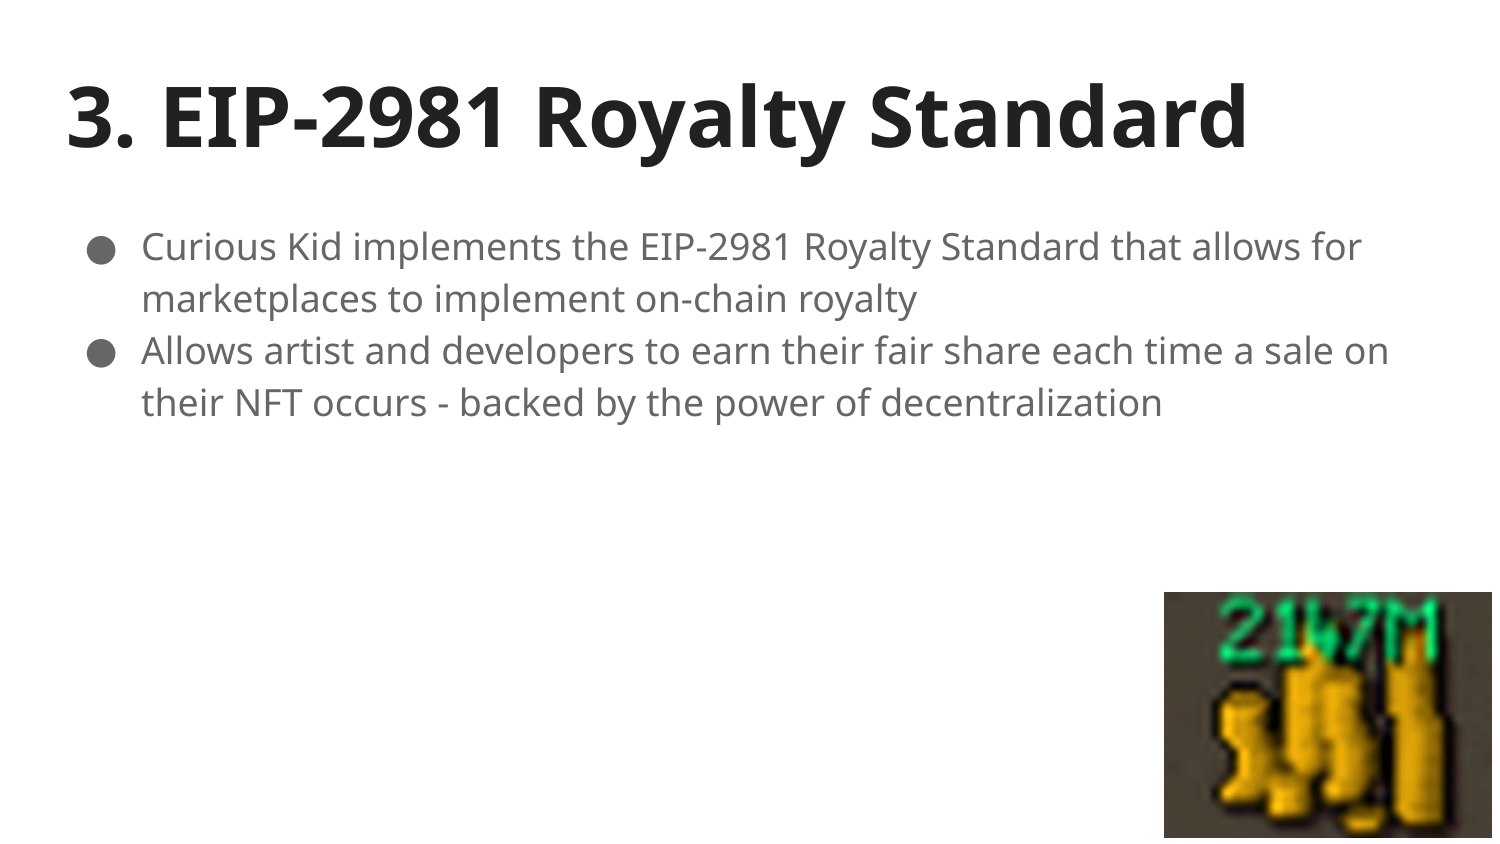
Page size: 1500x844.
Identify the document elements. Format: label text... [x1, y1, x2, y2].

title 3. EIP-2981 Royalty Standard [51, 48, 1449, 180]
list Curious Kid implements the EIP-2981 Royalty Standard that allows for marketplaces to implement on-chain royalty Allows artist and developers to earn their fair share each time a sale on their NFT occurs - backed by the power of decentralization [51, 201, 1449, 750]
picture [1164, 591, 1492, 838]
